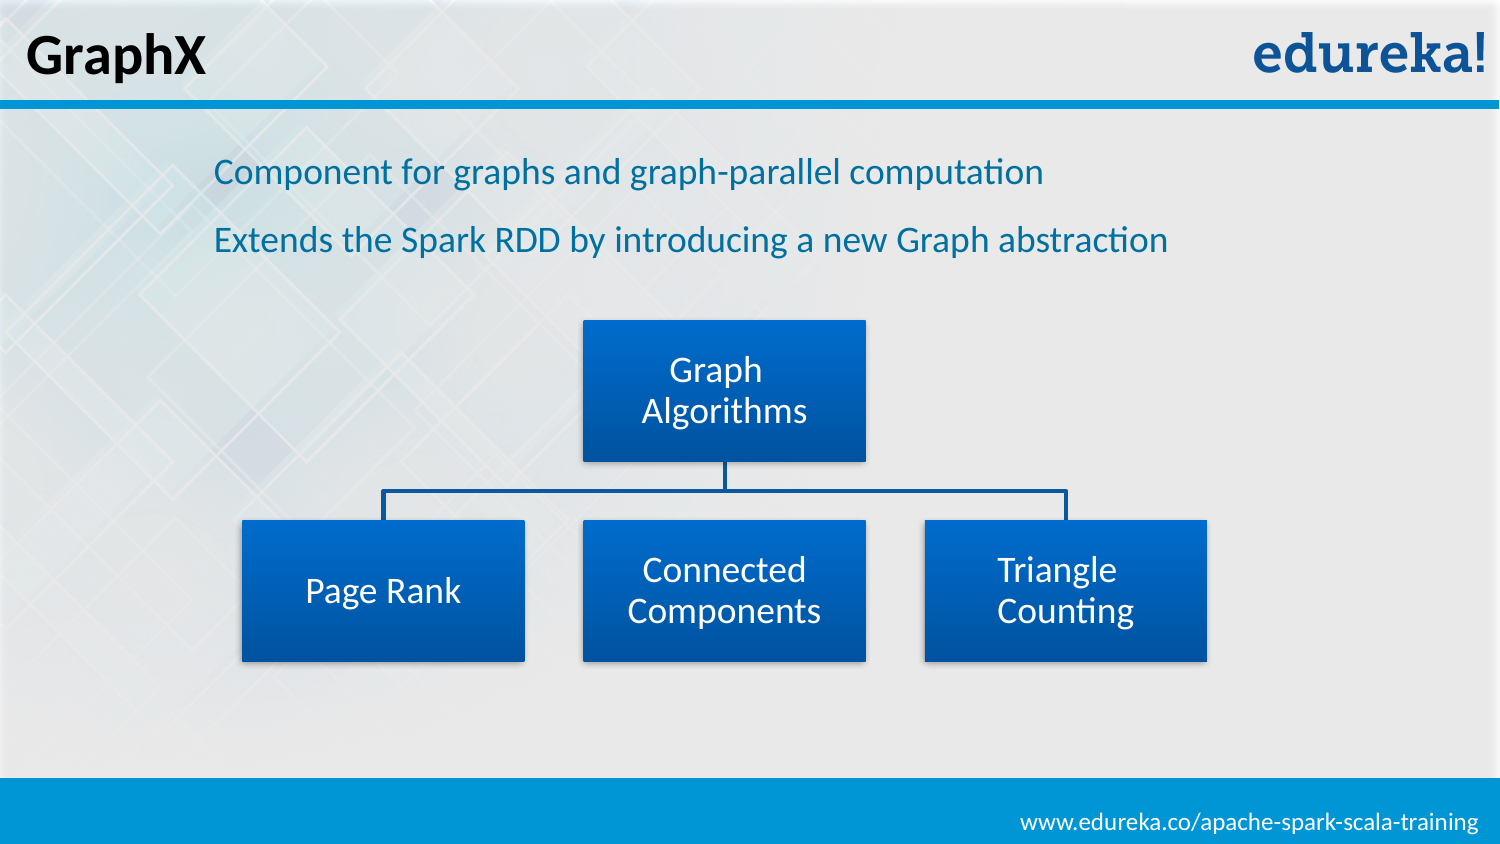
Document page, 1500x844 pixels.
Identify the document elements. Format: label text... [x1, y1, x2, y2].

text_box Component for graphs and graph-parallel computation Extends the Spark RDD by introducing a new Graph abstraction [198, 117, 1500, 268]
text_box [725, 471, 1067, 517]
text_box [242, 520, 525, 662]
list GraphX [26, 15, 1215, 89]
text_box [583, 319, 866, 462]
picture [1254, 32, 1484, 73]
text_box [383, 471, 725, 517]
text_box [924, 520, 1208, 662]
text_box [583, 520, 866, 662]
